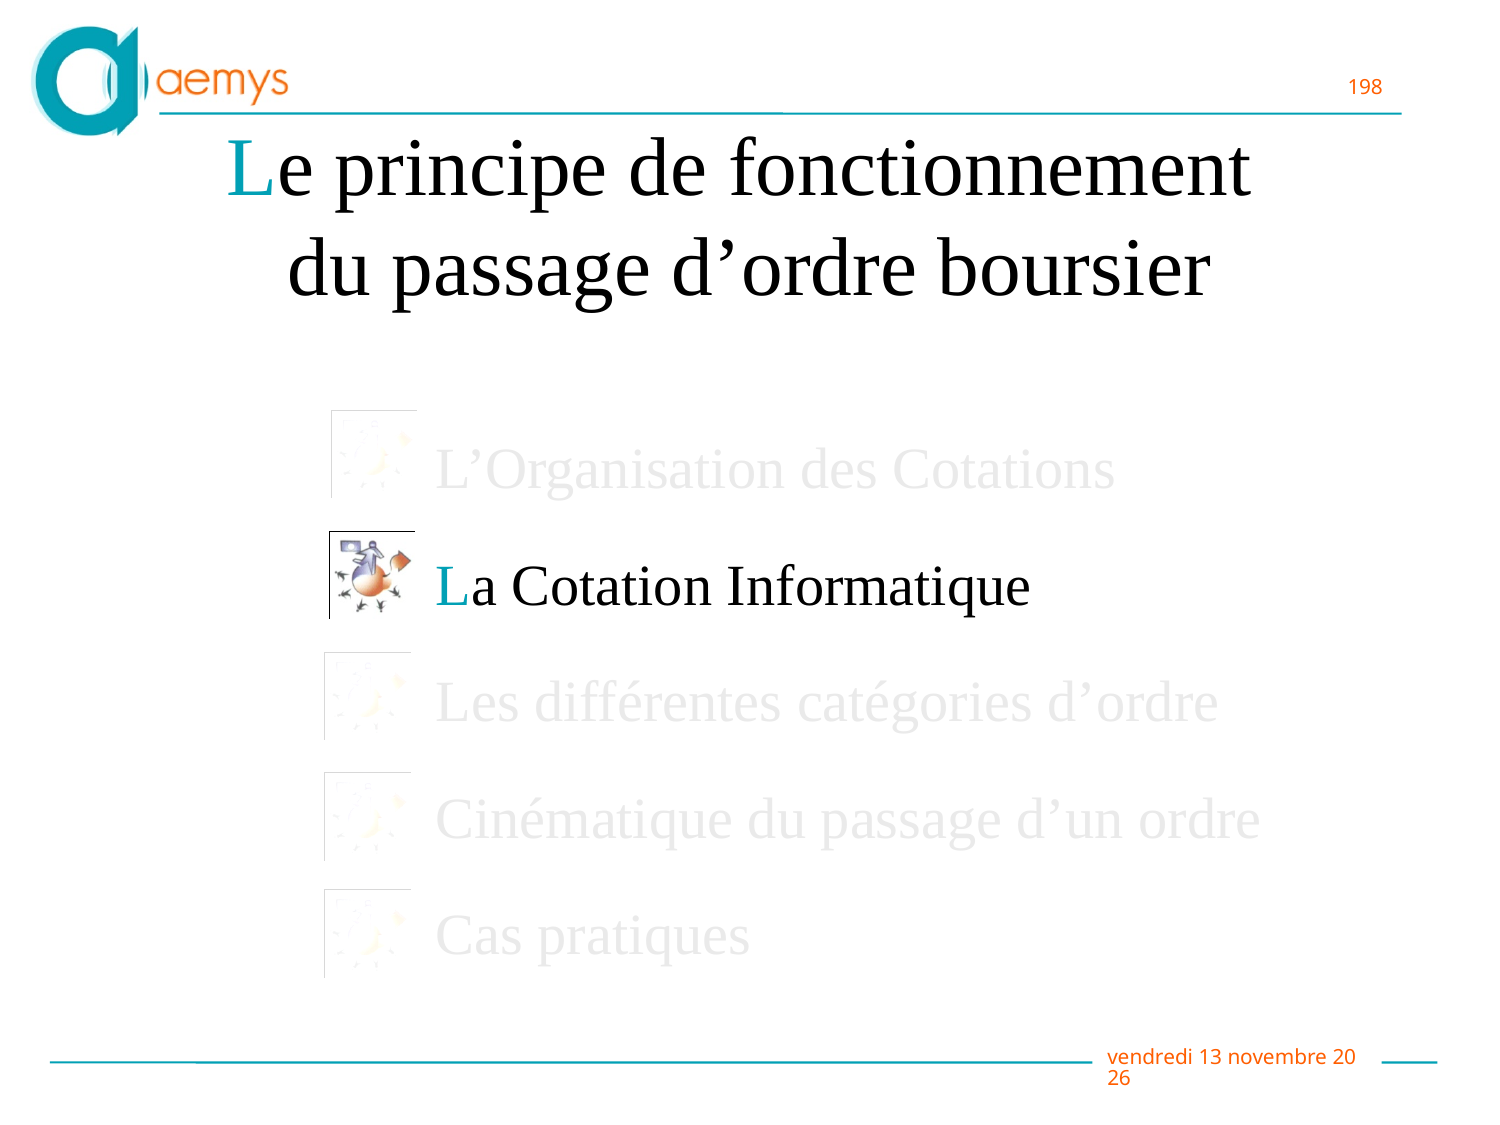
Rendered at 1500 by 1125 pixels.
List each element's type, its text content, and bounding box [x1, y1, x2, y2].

title Le principe de fonctionnement du passage d’ordre boursier [112, 137, 1388, 288]
picture [328, 530, 416, 619]
list L’Organisation des Cotations La Cotation Informatique Les différentes catégories d’ordre Cinématique du passage d’un ordre Cas pratiques [287, 387, 1413, 1001]
picture [330, 410, 418, 499]
picture [29, 24, 290, 138]
picture [324, 651, 411, 740]
picture [324, 772, 411, 861]
picture [324, 889, 411, 978]
